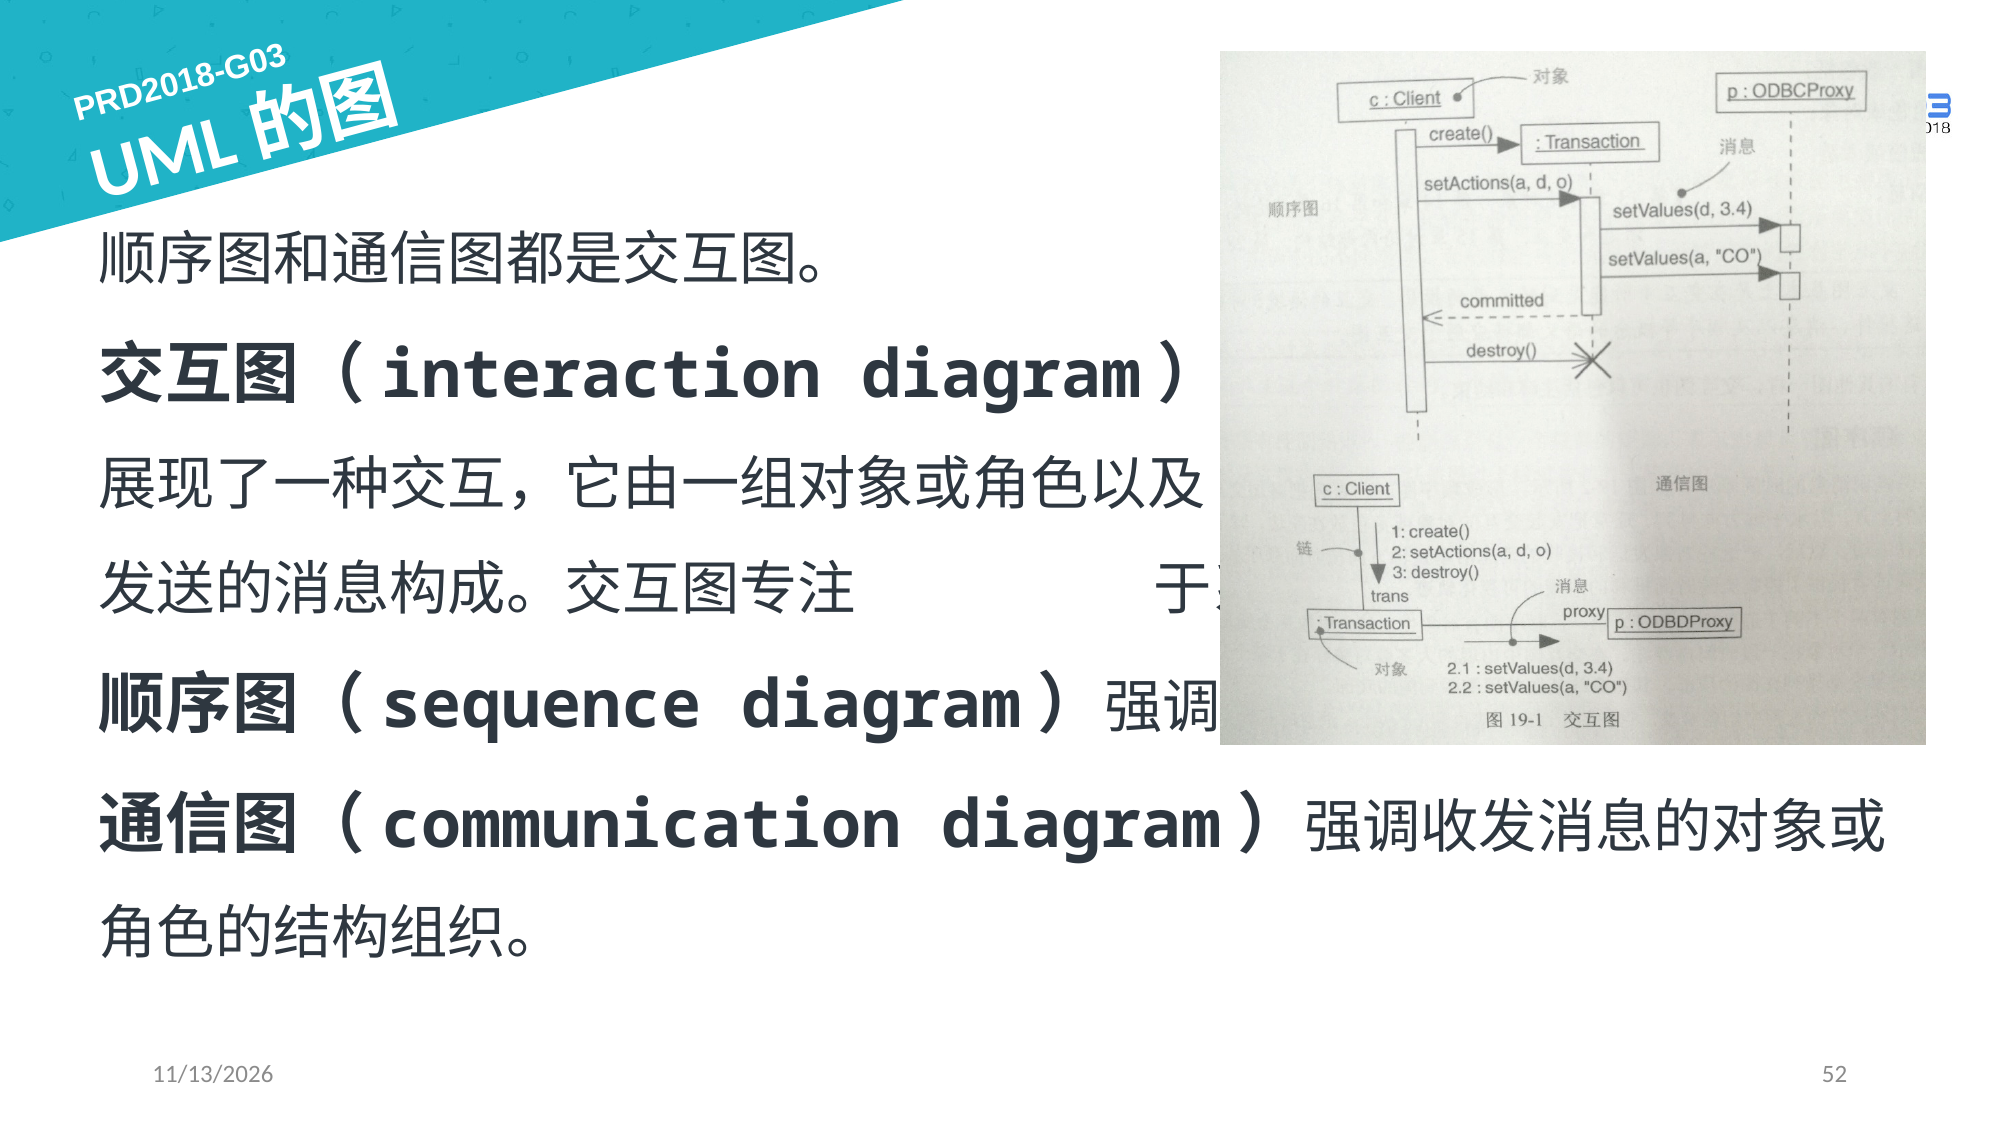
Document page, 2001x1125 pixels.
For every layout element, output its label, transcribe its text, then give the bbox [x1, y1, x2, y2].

text_box 顺序图和通信图都是交互图。 交互图（interaction diagram） 展现了一种交互，它由一组对象或角色以及 它们之间可能发送的消息构成。交互图专注 于系统的动态视图。 顺序图（sequence diagram）强调消息的时间次序。 通信图（communication diagram）强调收发消息的对象或角色的结构组织。 [83, 178, 1926, 973]
picture [1220, 2, 1967, 745]
slide_number 52 [1412, 1042, 1863, 1103]
text_box PRD2018-G03 UML的图 [52, 0, 423, 198]
text_box [0, 0, 366, 243]
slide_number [137, 1042, 588, 1103]
text_box [386, 0, 904, 130]
